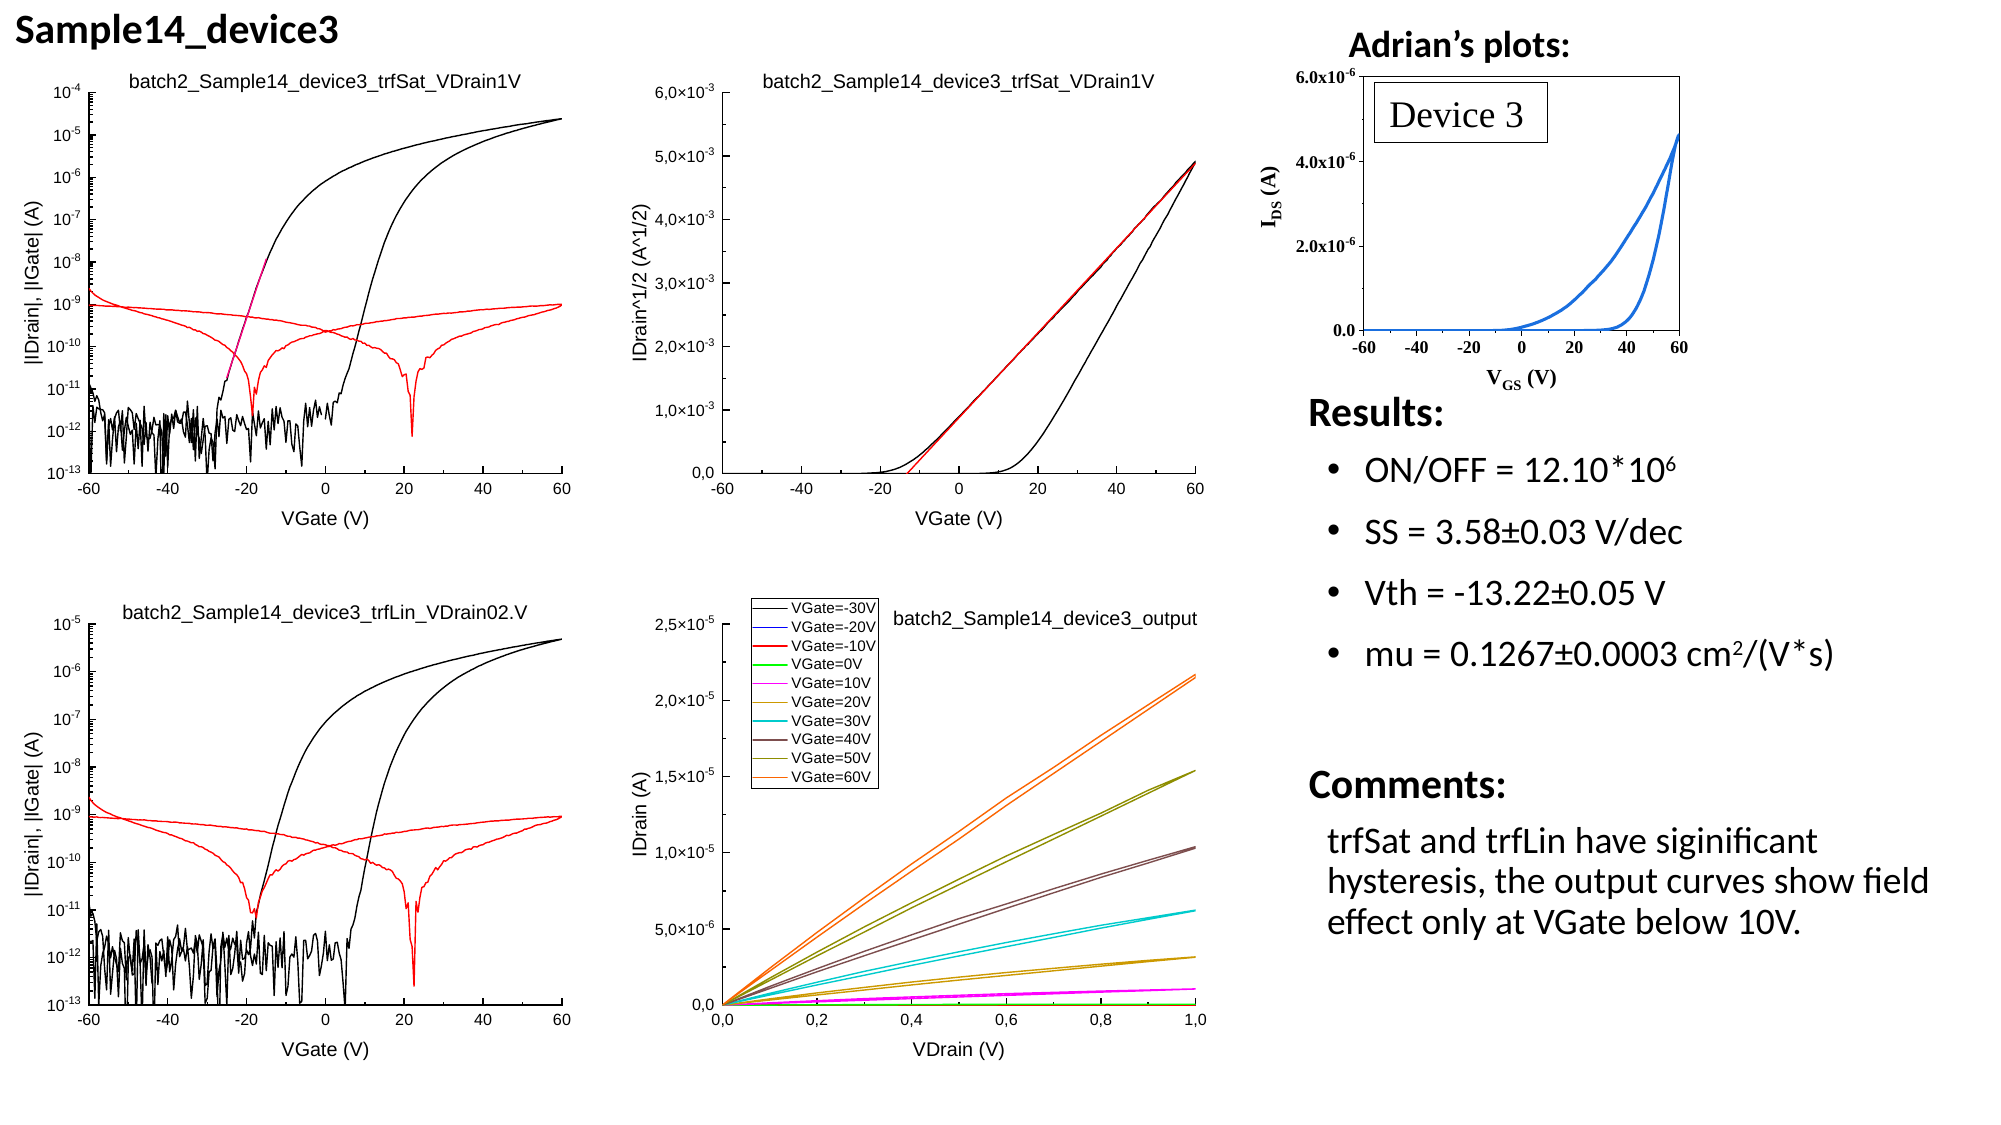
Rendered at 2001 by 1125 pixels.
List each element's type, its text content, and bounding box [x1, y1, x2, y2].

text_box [0, 30, 660, 562]
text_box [0, 562, 660, 1094]
list trfSat and trfLin have siginificant hysteresis, the output curves show field effect only at VGate below 10V. [1312, 813, 1968, 1103]
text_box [660, 30, 1293, 562]
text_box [660, 562, 1293, 1094]
title Sample14_device3 [0, 0, 1725, 218]
list ON/OFF = 12.10*106 SS = 3.58±0.03 V/dec Vth = -13.22±0.05 V mu = 0.1267±0.0003 cm2/(V*s) [1312, 443, 1968, 732]
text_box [1246, 47, 1710, 403]
